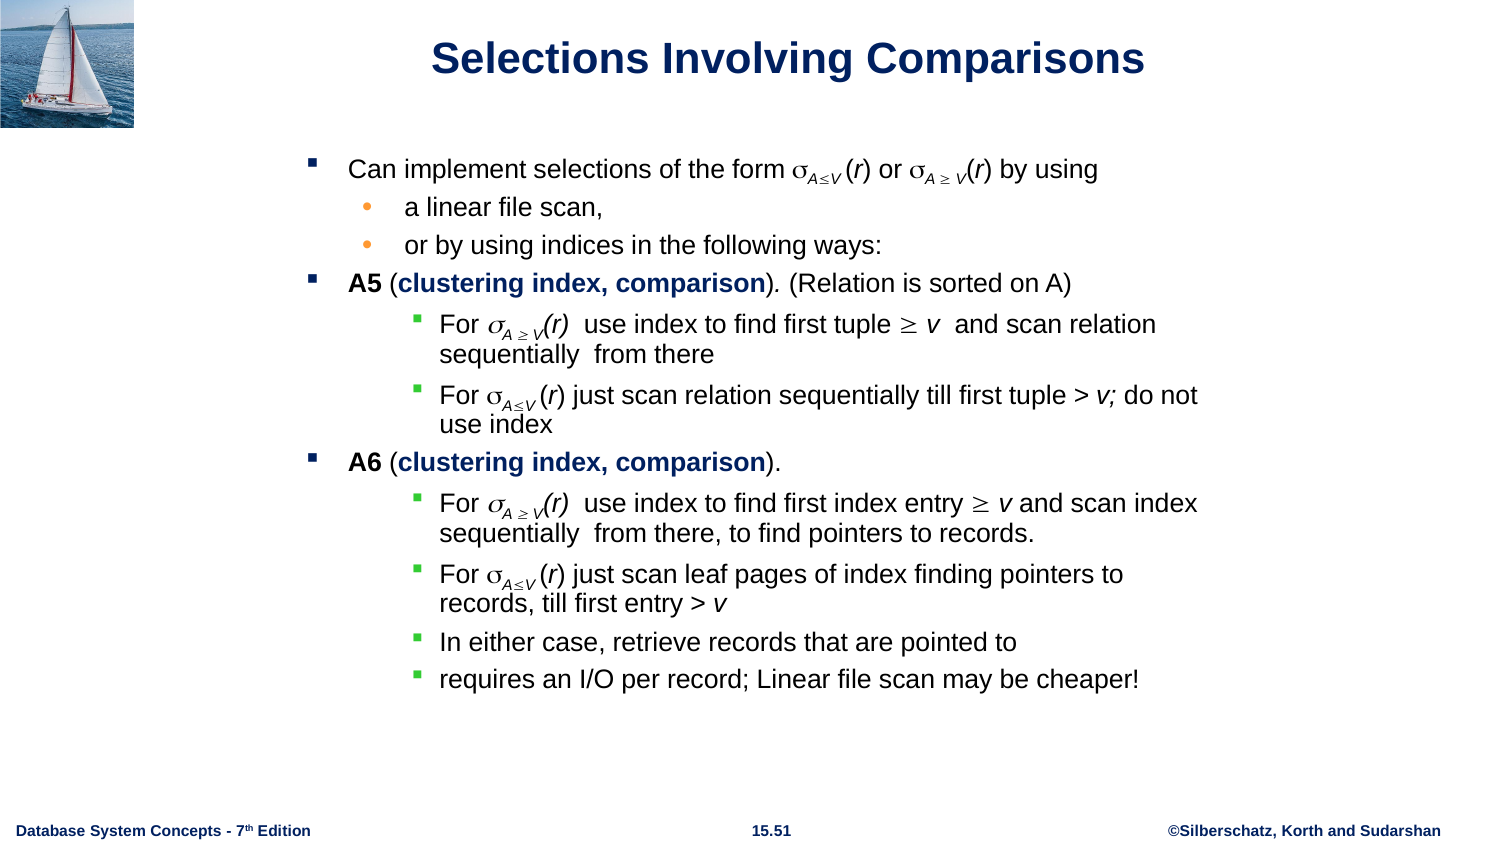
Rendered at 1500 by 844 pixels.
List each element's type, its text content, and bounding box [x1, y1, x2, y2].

list Can implement selections of the form AV (r) or A  V(r) by using a linear file scan, or by using indices in the following ways: A5 (clustering index, comparison). (Relation is sorted on A) For A  V(r) use index to find first tuple  v and scan relation sequentially from there For AV (r) just scan relation sequentially till first tuple > v; do not use index A6 (clustering index, comparison). For A  V(r) use index to find first index entry  v and scan index sequentially from there, to find pointers to records. For AV (r) just scan leaf pages of index finding pointers to records, till first entry > v In either case, retrieve records that are pointed to requires an I/O per record; Linear file scan may be cheaper! [290, 144, 1231, 726]
picture [0, 0, 134, 128]
title Selections Involving Comparisons [125, 14, 1452, 90]
